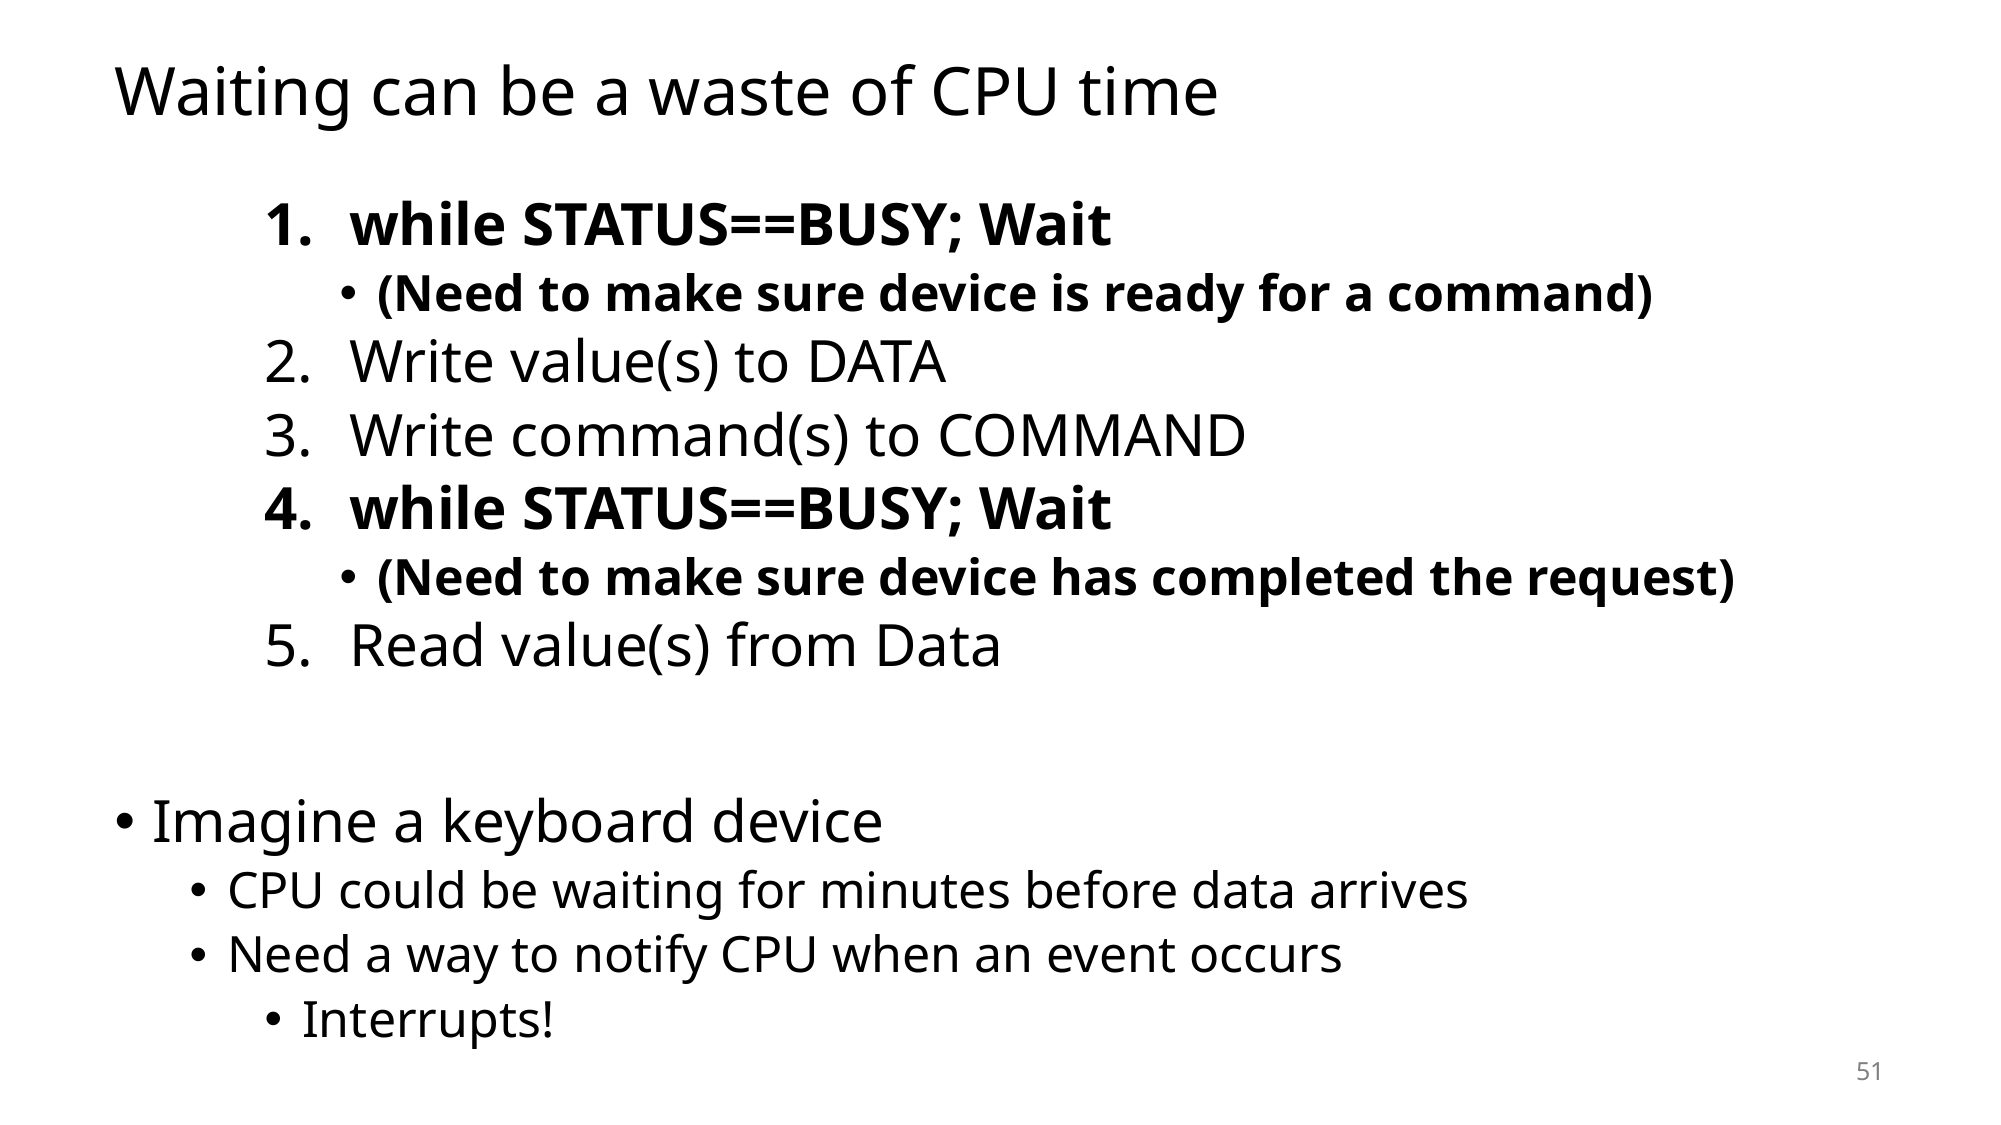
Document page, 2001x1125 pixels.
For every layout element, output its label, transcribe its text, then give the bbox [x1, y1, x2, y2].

slide_number 51 [1749, 1042, 1900, 1103]
title Waiting can be a waste of CPU time [99, 37, 1900, 150]
list while STATUS==BUSY; Wait (Need to make sure device is ready for a command) Write value(s) to DATA Write command(s) to COMMAND while STATUS==BUSY; Wait (Need to make sure device has completed the request) Read value(s) from Data Imagine a keyboard device CPU could be waiting for minutes before data arrives Need a way to notify CPU when an event occurs Interrupts! [99, 187, 1900, 1072]
